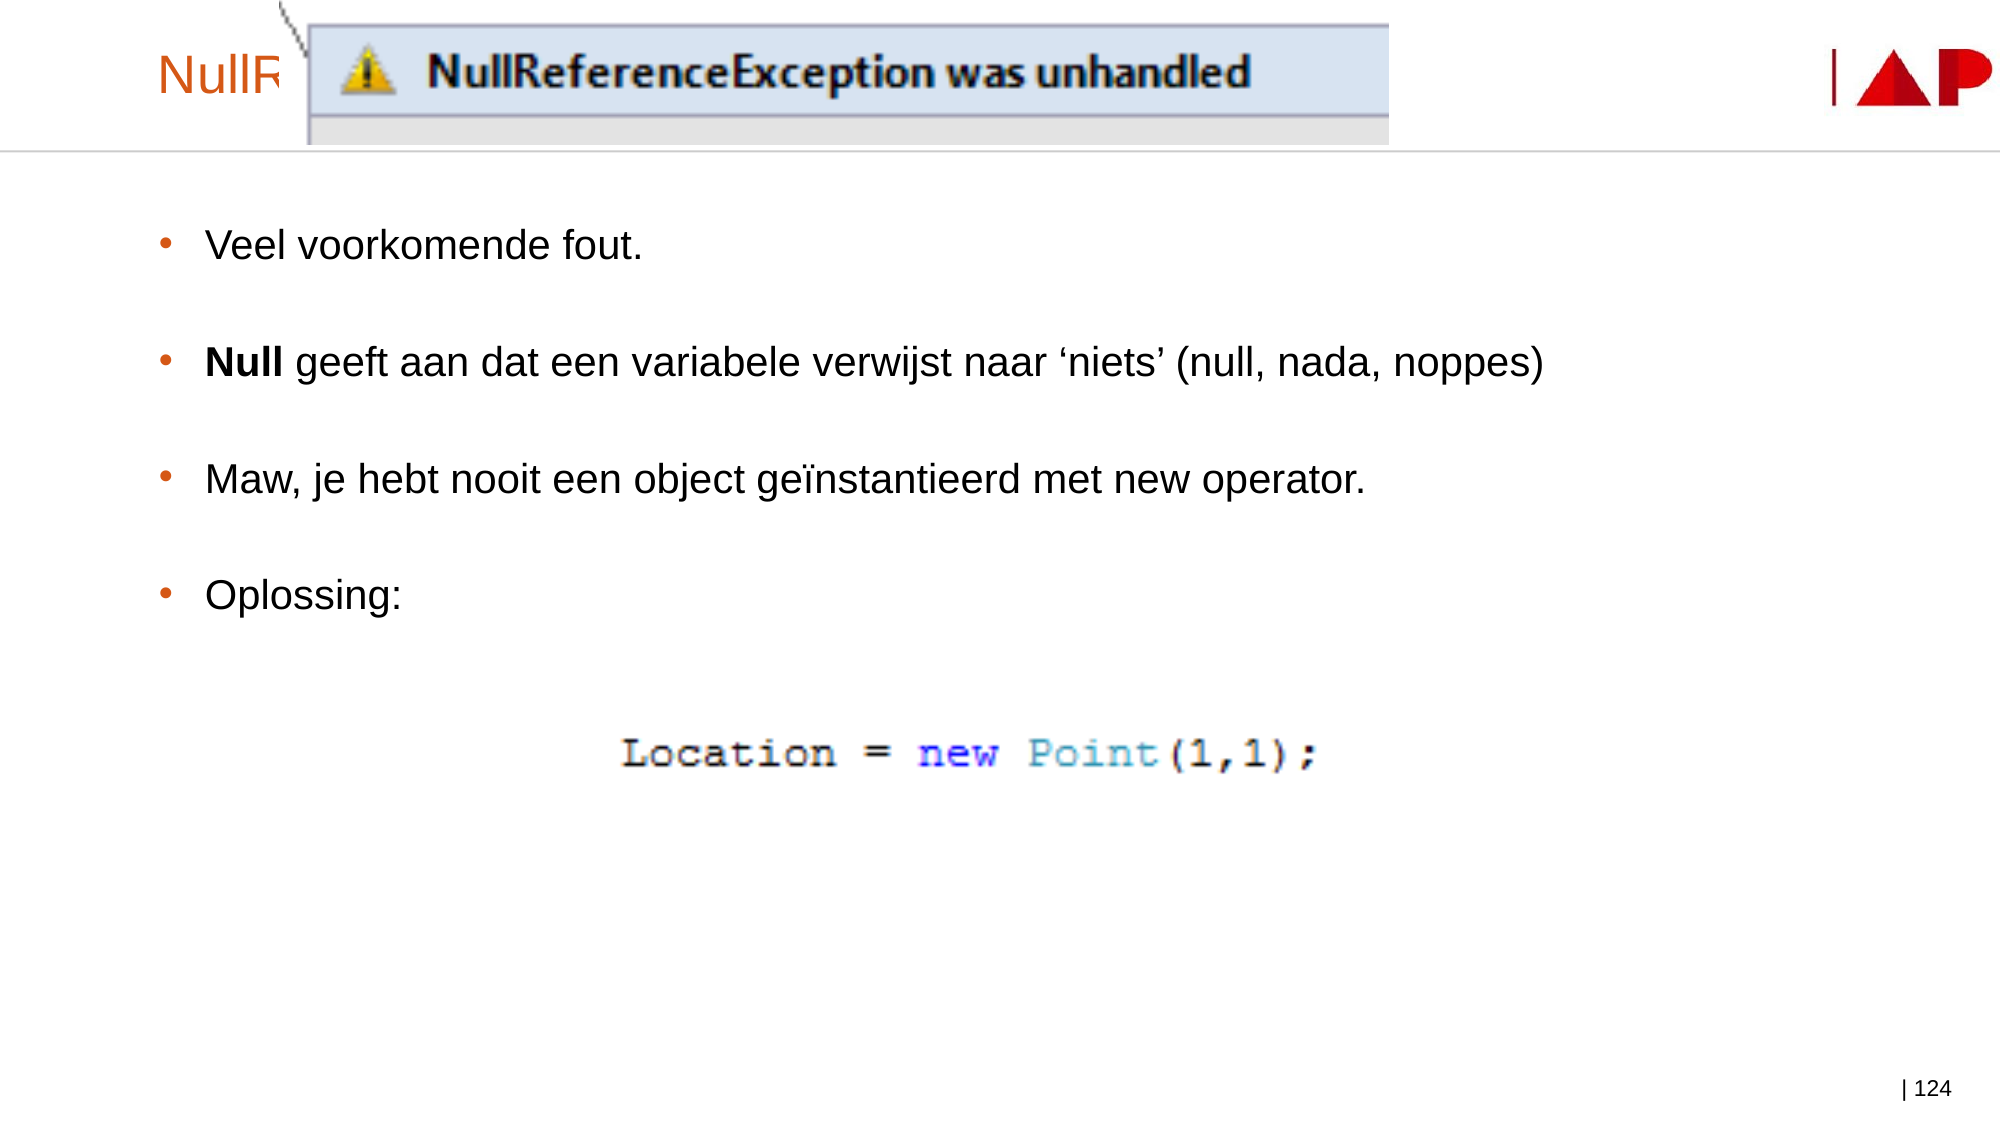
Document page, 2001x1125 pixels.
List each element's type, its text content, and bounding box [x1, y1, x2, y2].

slide_number | 124 [1425, 1061, 1953, 1113]
title NullReferenceException [157, 0, 278, 152]
picture [279, 0, 1389, 145]
list Veel voorkomende fout. Null geeft aan dat een variabele verwijst naar ‘niets’ (null, nada, noppes) Maw, je hebt nooit een object geïnstantieerd met new operator. Oplossing: [157, 217, 1955, 1023]
title NullReferenceException [1388, 0, 1843, 152]
picture [1843, 10, 2000, 142]
picture [602, 692, 1354, 791]
